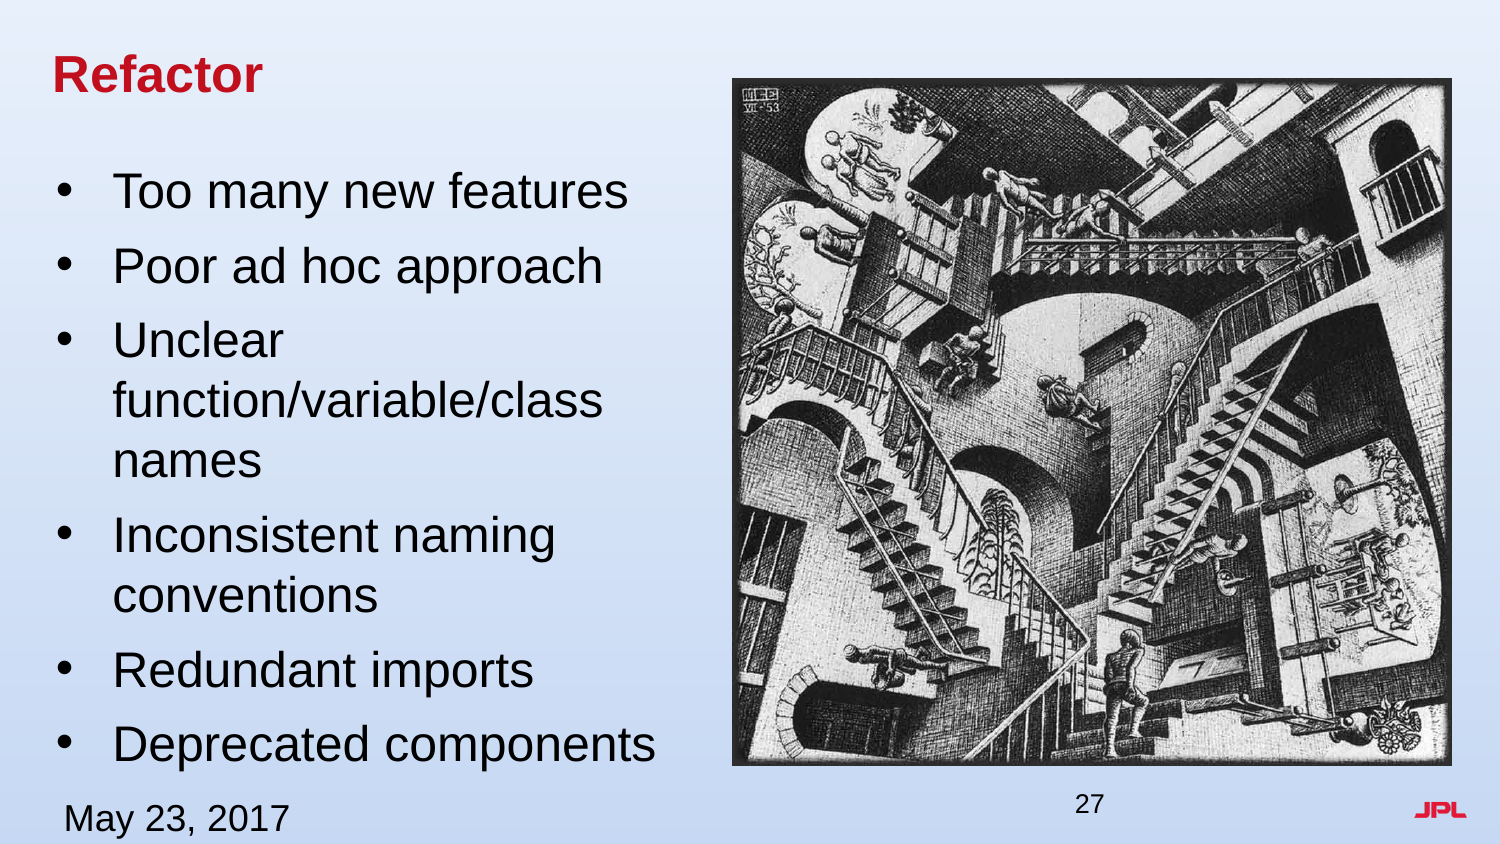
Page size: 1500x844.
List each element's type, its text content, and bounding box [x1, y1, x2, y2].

slide_number 27 [1074, 786, 1413, 833]
picture [732, 78, 1453, 766]
title Refactor [52, 39, 1463, 118]
list Too many new features Poor ad hoc approach Unclear function/variable/class names Inconsistent naming conventions Redundant imports Deprecated components [55, 158, 708, 775]
picture [1413, 798, 1469, 819]
text_box May 23, 2017 [55, 786, 406, 844]
